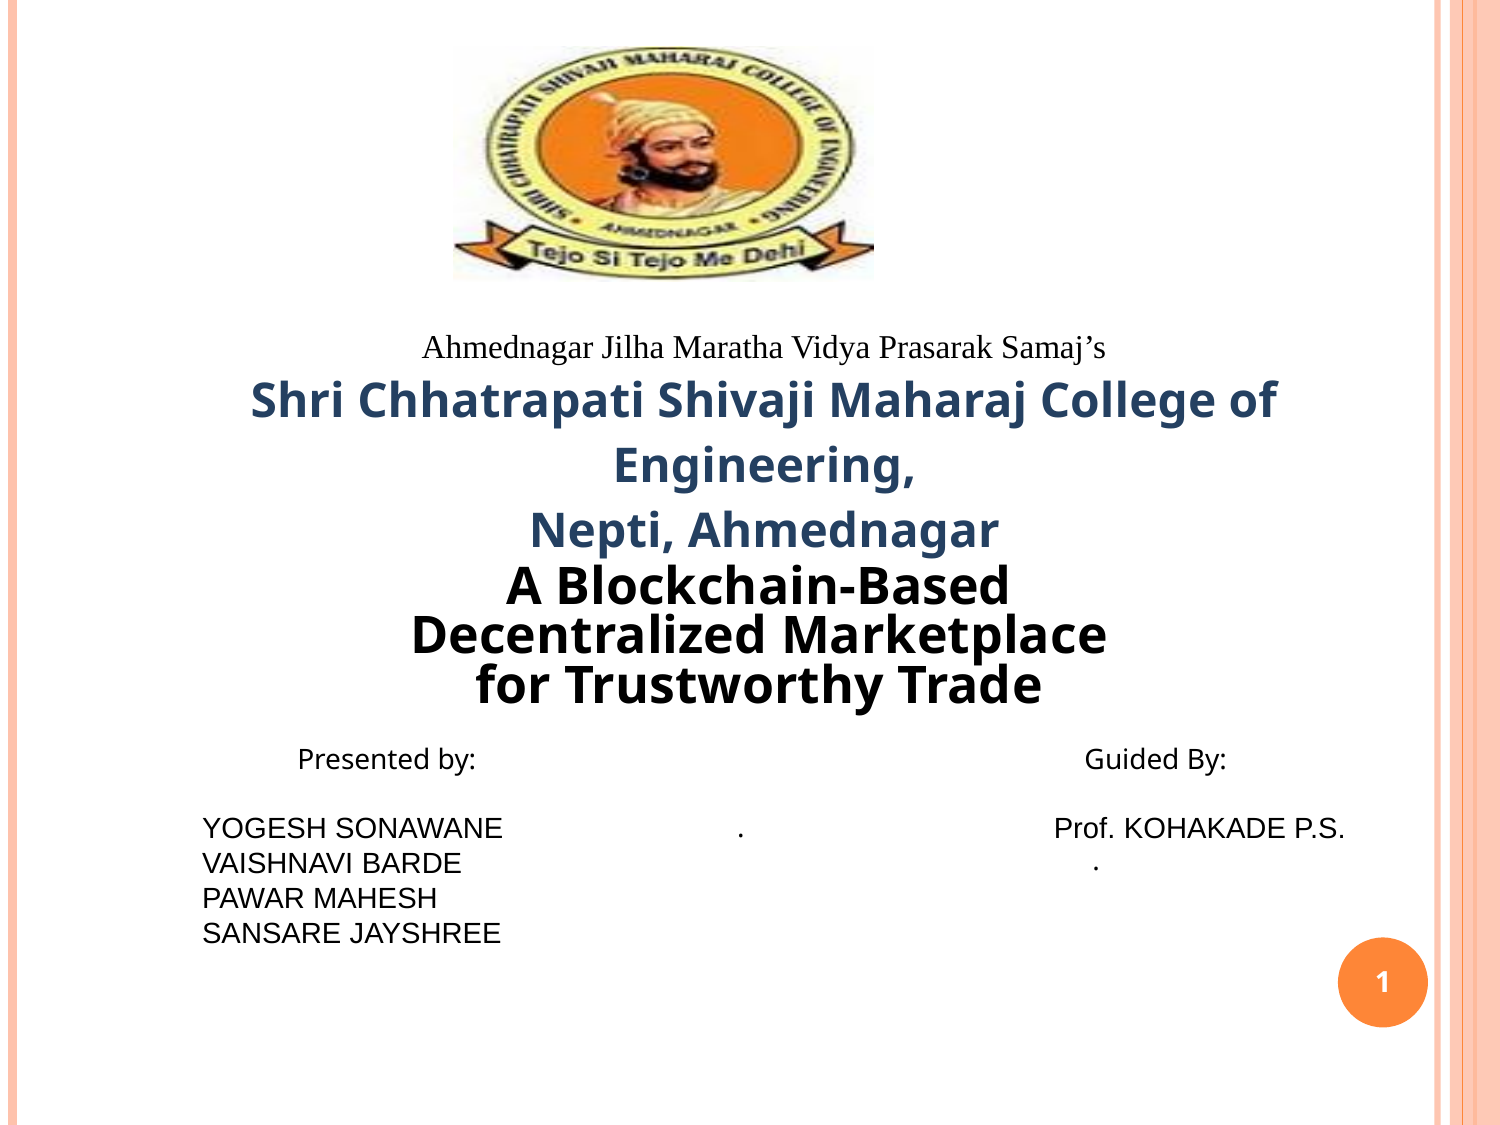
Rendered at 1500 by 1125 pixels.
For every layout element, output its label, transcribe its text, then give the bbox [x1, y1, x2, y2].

picture [453, 46, 874, 282]
table_header Ahmednagar Jilha Maratha Vidya Prasarak Samaj’s Shri Chhatrapati Shivaji Maharaj College of Engineering, Nepti, Ahmednagar [106, 329, 1423, 569]
text_box A Blockchain-Based Decentralized Marketplace for Trustworthy Trade [318, 569, 1201, 700]
text_box YOGESH SONAWANE VAISHNAVI BARDE PAWAR MAHESH SANSARE JAYSHREE [187, 802, 788, 957]
text_box Presented by: Guided By: . . [75, 700, 1450, 986]
slide_number 1 [1333, 940, 1434, 1027]
text_box Prof. KOHAKADE P.S. [899, 802, 1500, 852]
